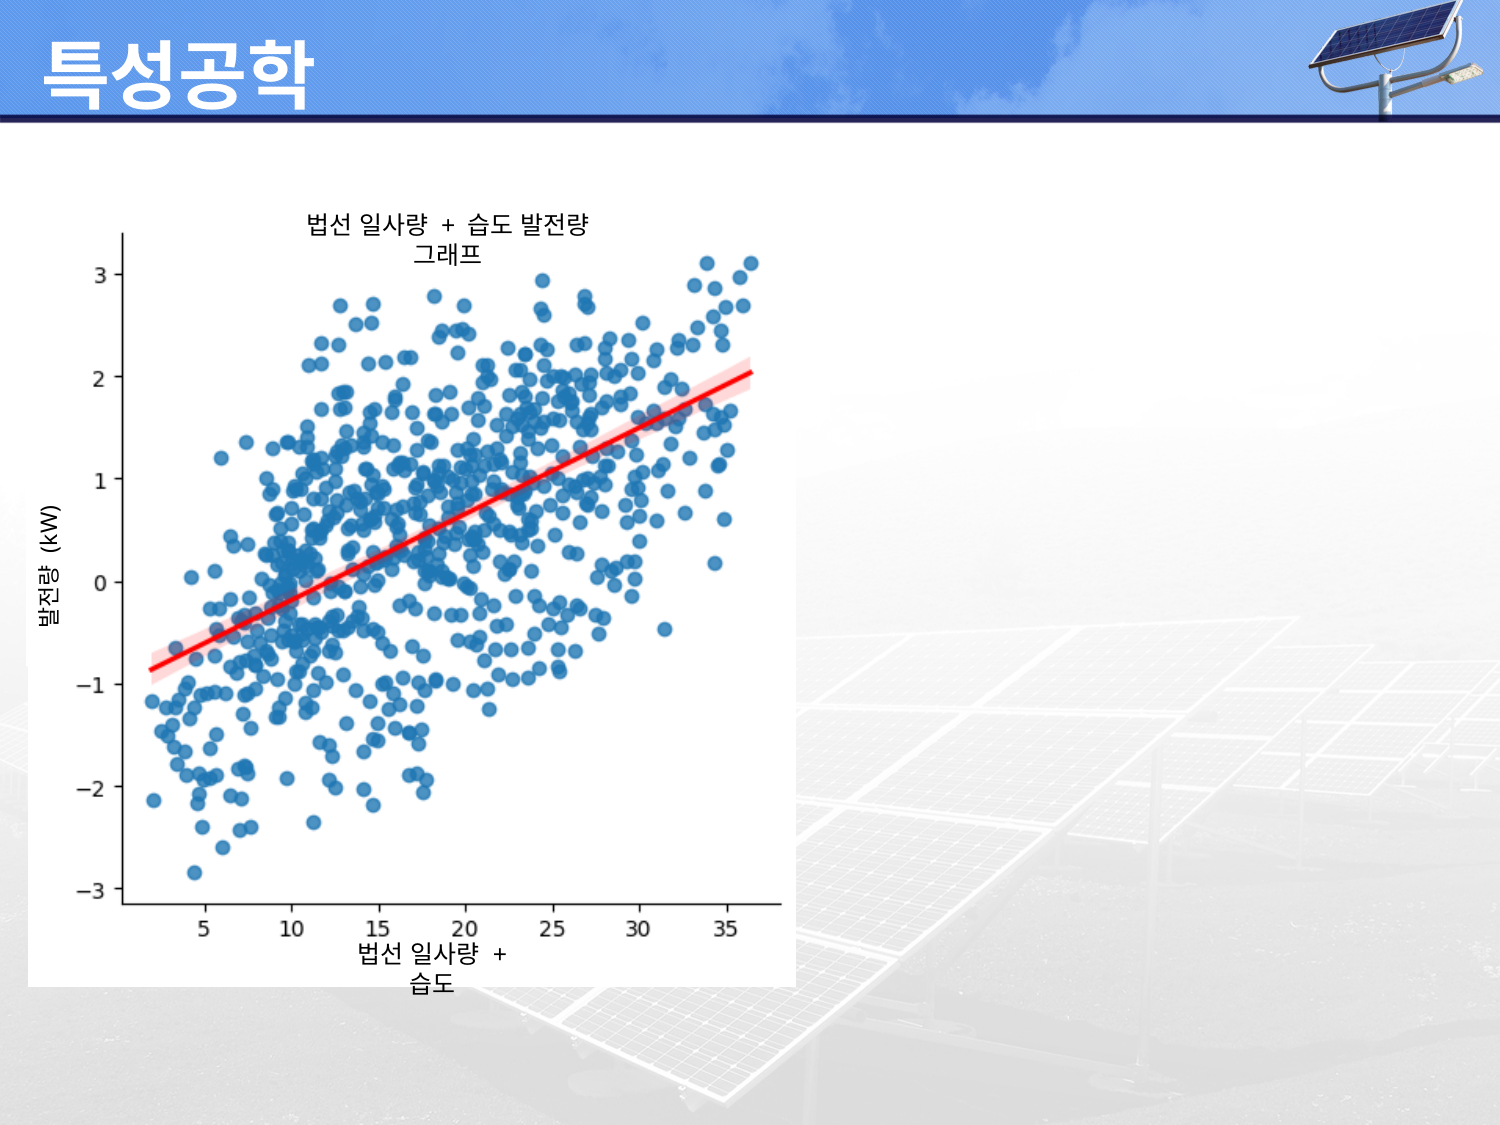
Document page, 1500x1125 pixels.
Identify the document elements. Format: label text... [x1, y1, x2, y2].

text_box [25, 219, 796, 987]
picture [0, 0, 1500, 1125]
title 특성공학 [26, 7, 1283, 139]
